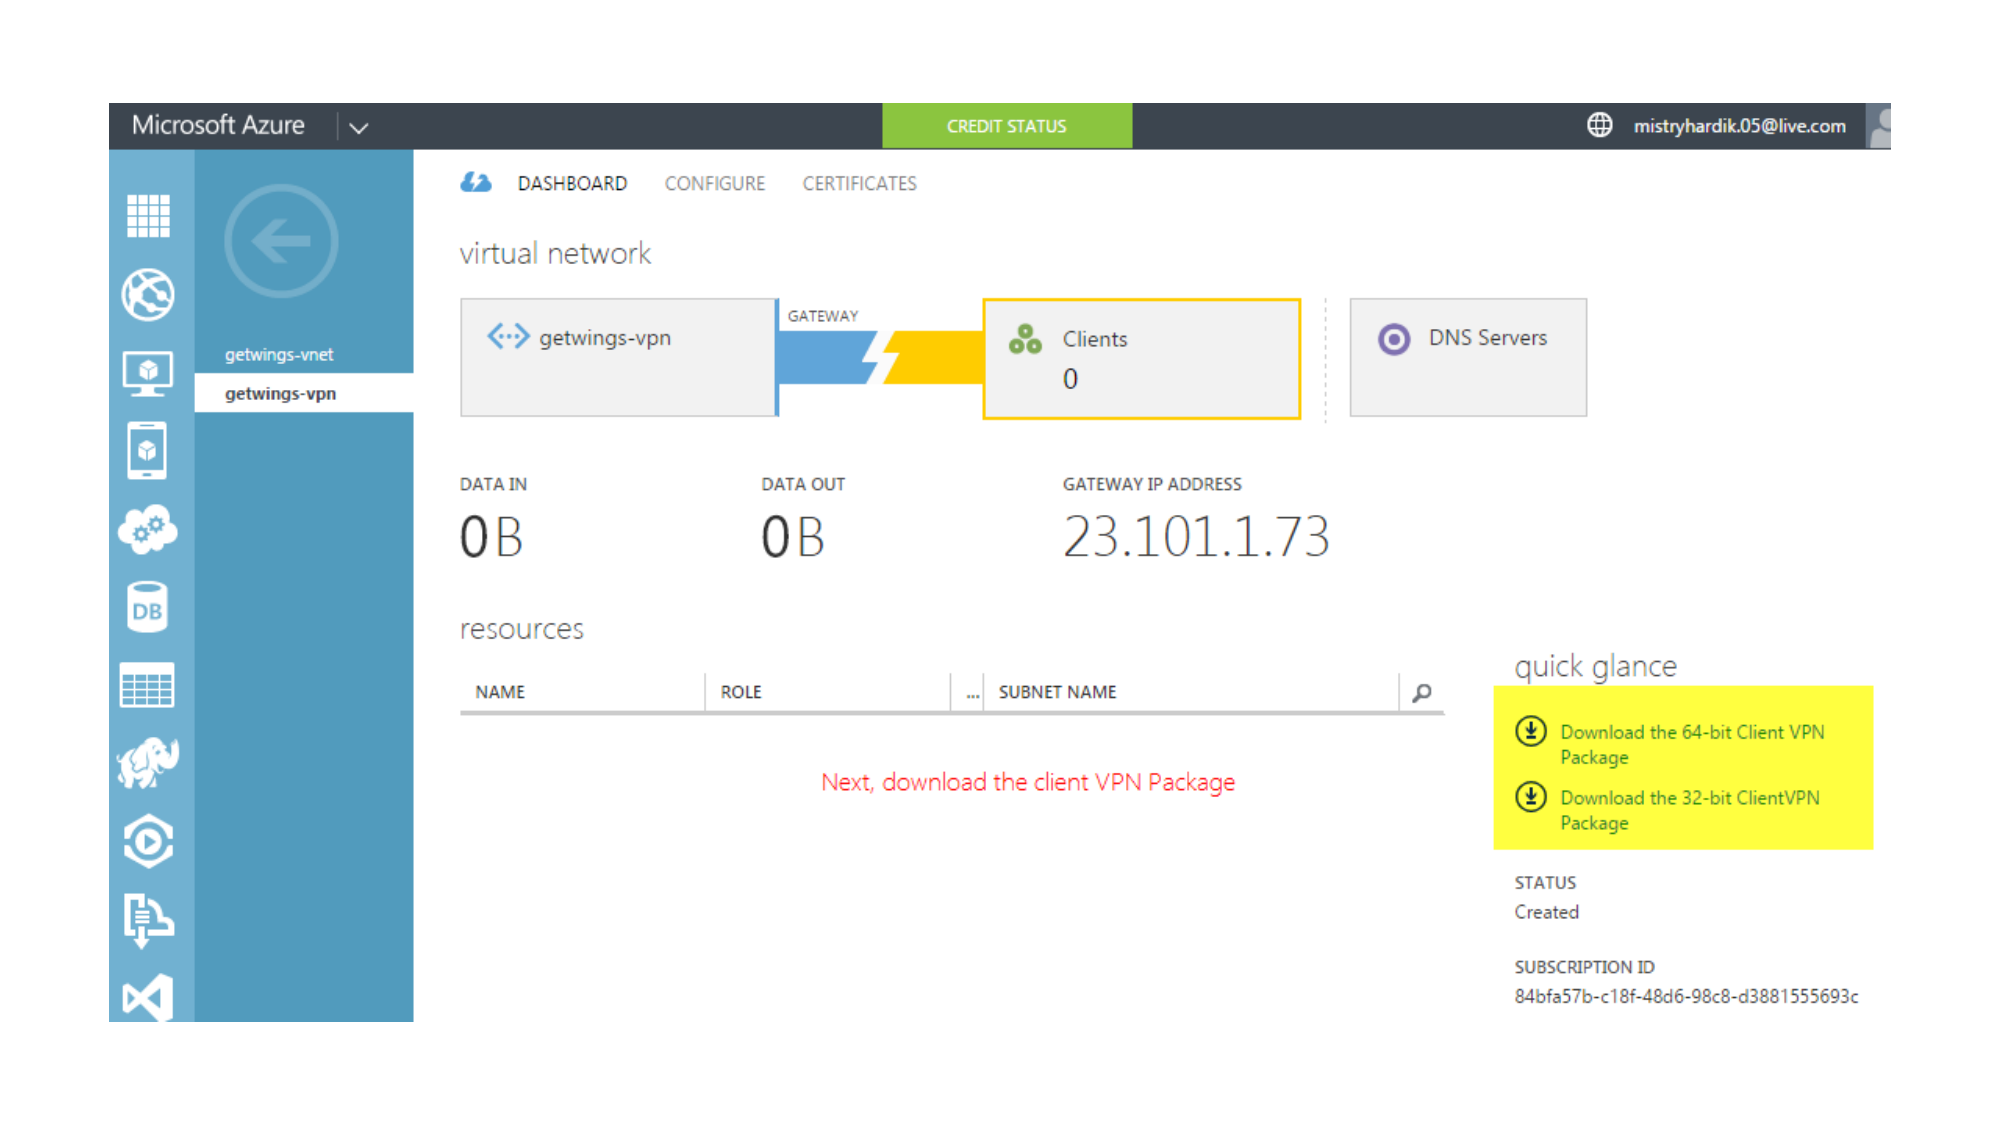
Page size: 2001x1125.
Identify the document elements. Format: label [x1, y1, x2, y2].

picture [109, 102, 1891, 1023]
